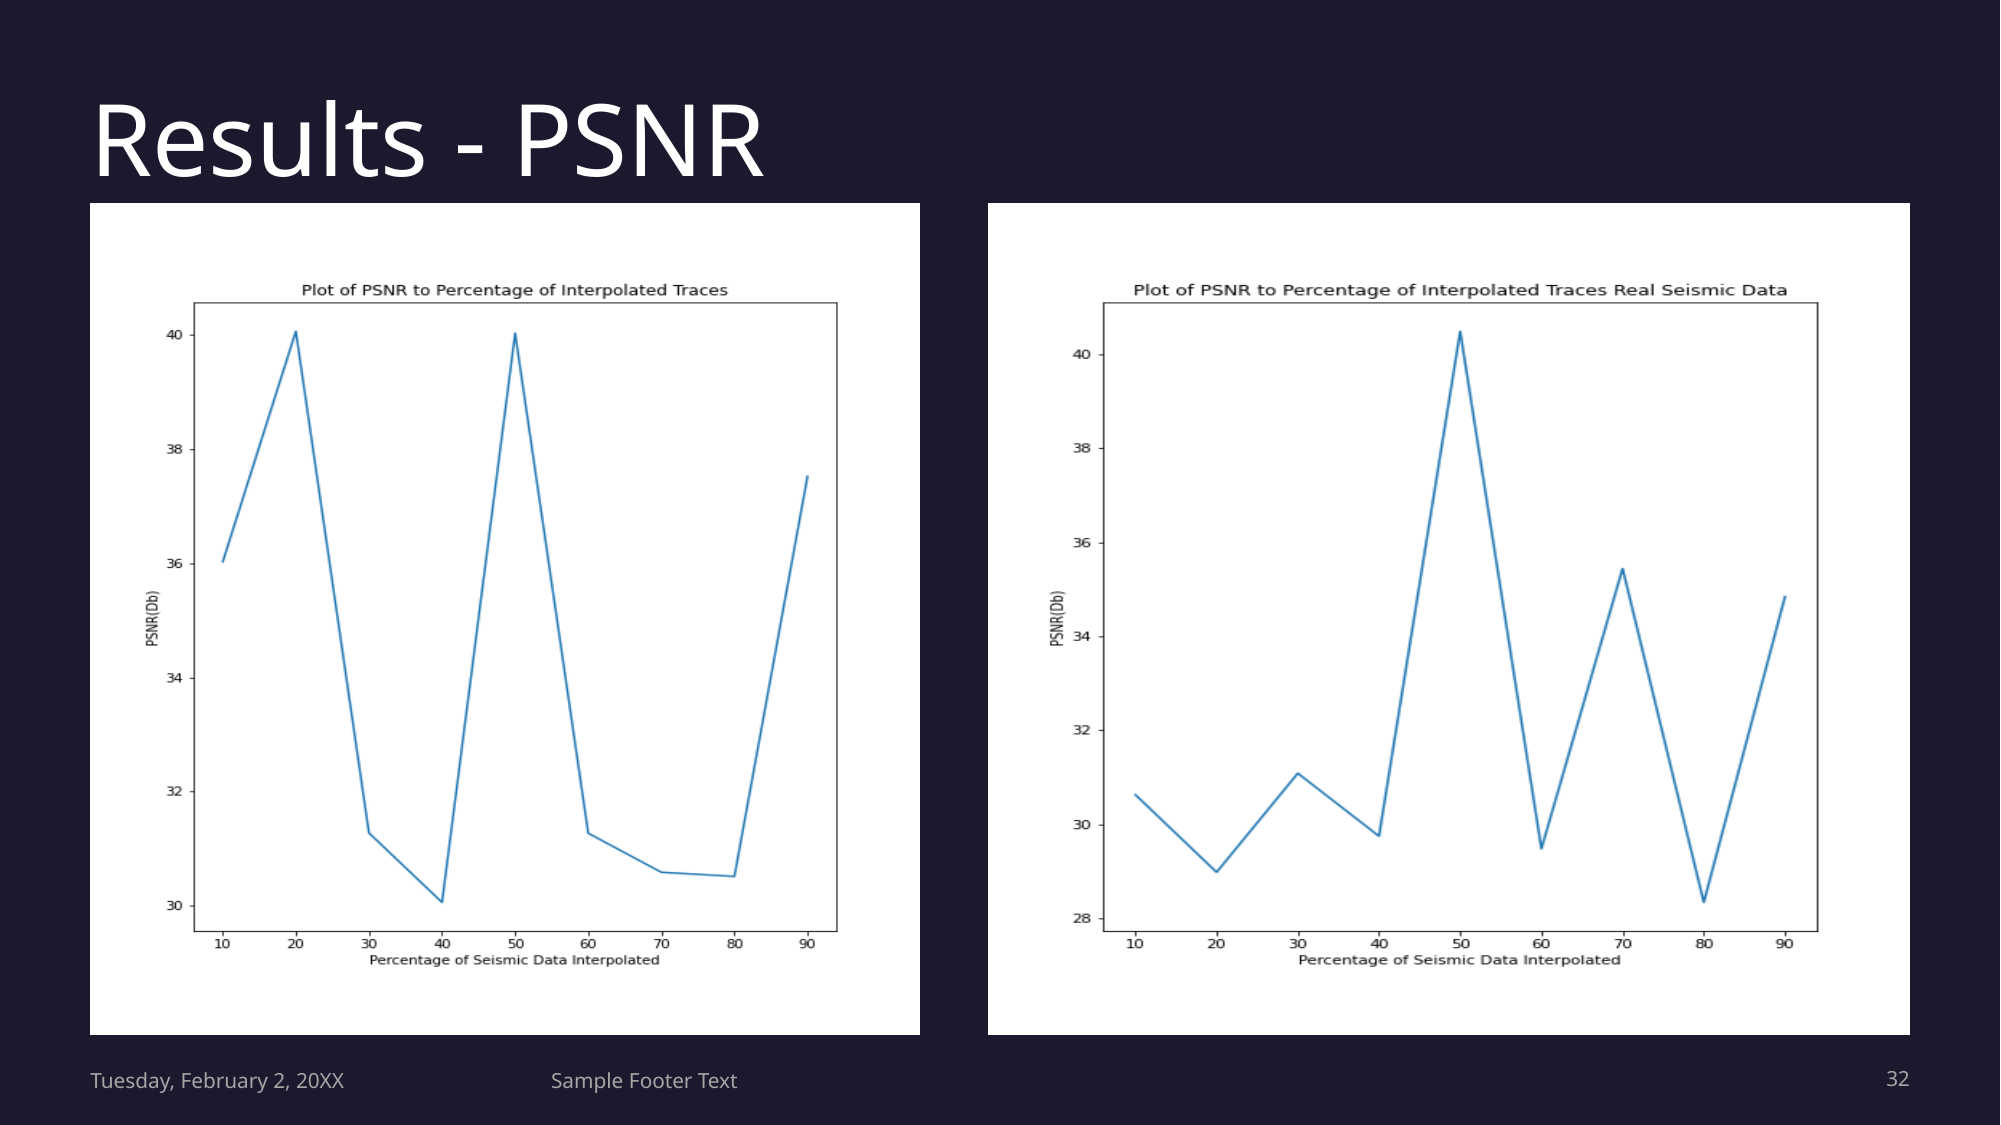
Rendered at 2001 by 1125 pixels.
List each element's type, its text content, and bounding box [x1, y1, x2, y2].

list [89, 203, 920, 1036]
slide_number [90, 1067, 522, 1093]
footer Sample Footer Text [551, 1067, 1598, 1093]
slide_number ‹#› [1632, 1067, 1910, 1093]
picture [988, 203, 1910, 1036]
title Results - PSNR [90, 90, 1910, 204]
